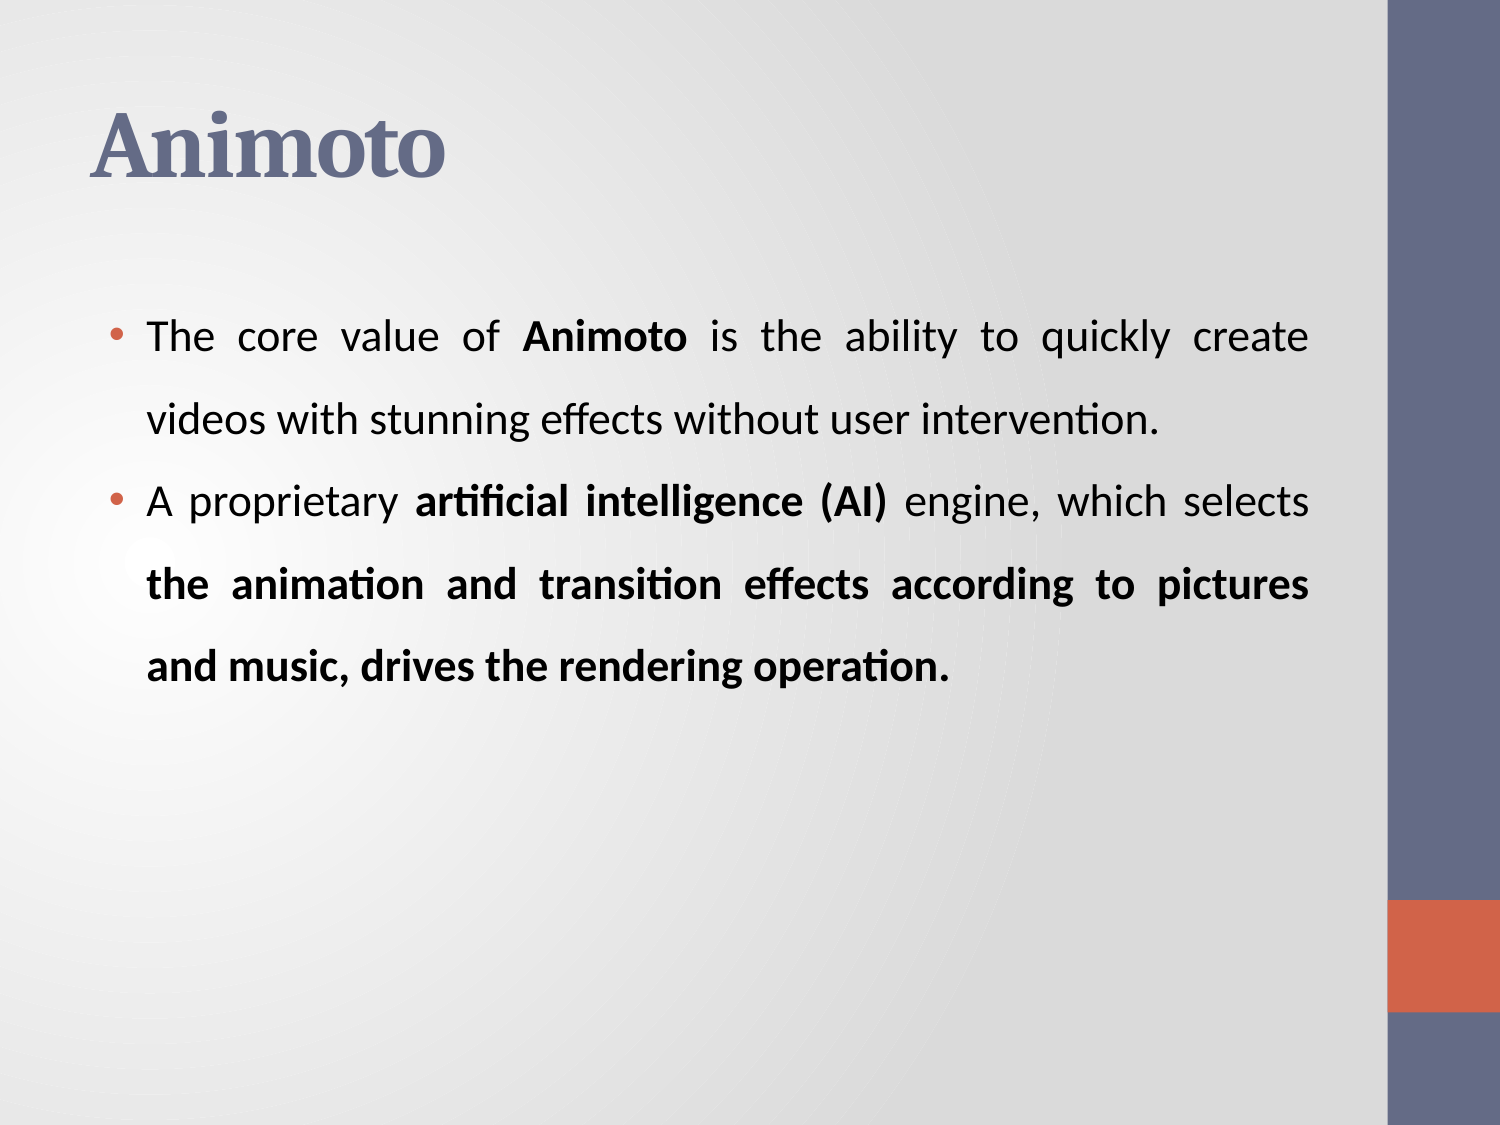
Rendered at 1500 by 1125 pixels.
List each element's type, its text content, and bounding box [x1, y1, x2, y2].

title Animoto [75, 45, 1325, 233]
list The core value of Animoto is the ability to quickly create videos with stunning effects without user intervention. A proprietary artificial intelligence (AI) engine, which selects the animation and transition effects according to pictures and music, drives the rendering operation. [75, 271, 1325, 1059]
